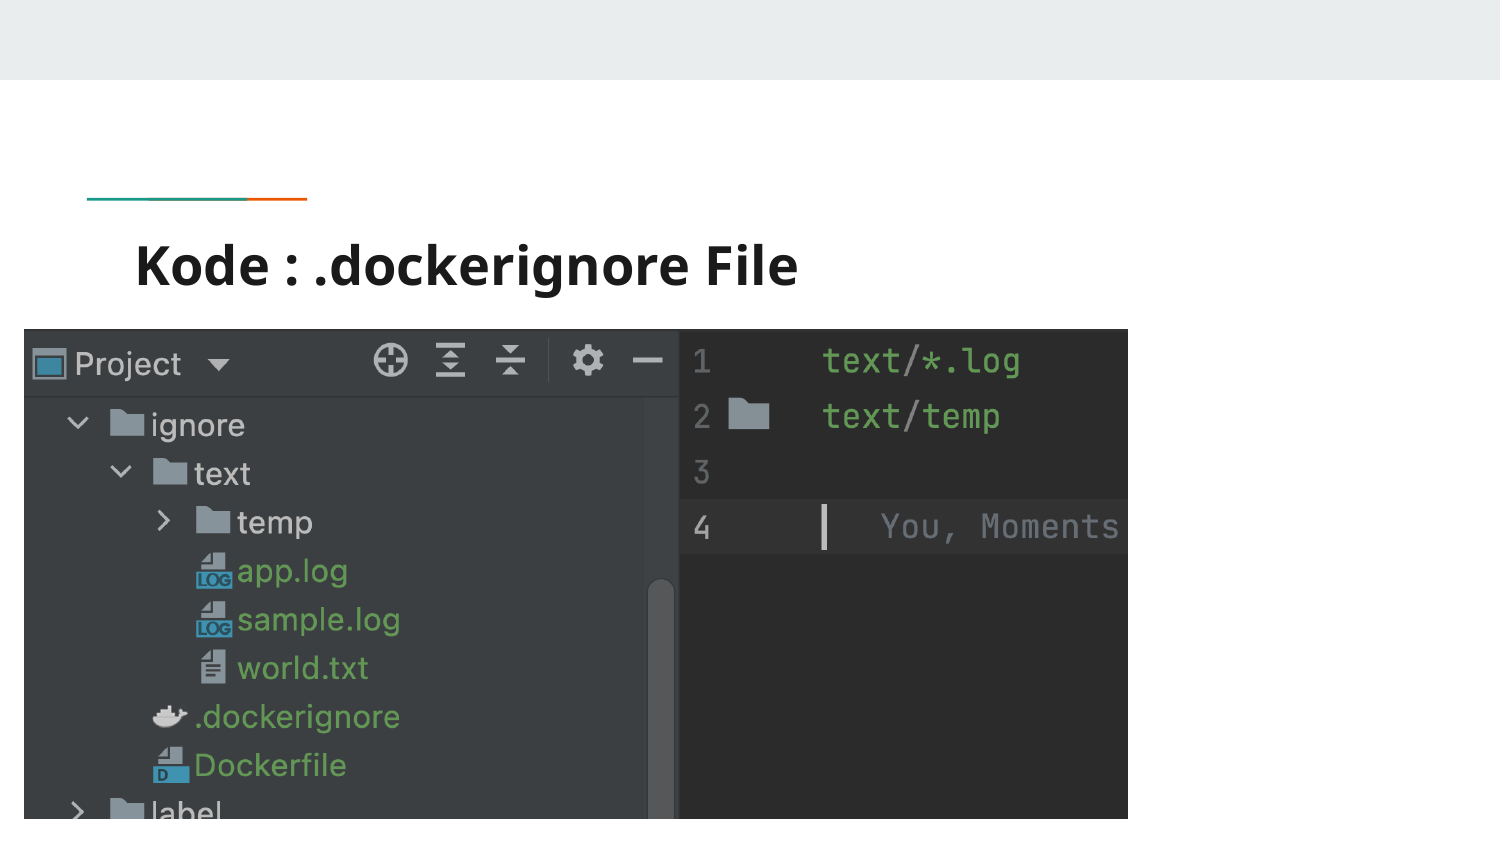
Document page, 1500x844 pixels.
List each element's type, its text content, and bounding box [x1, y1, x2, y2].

picture [24, 328, 1128, 819]
title Kode : .dockerignore File [119, 216, 1381, 305]
